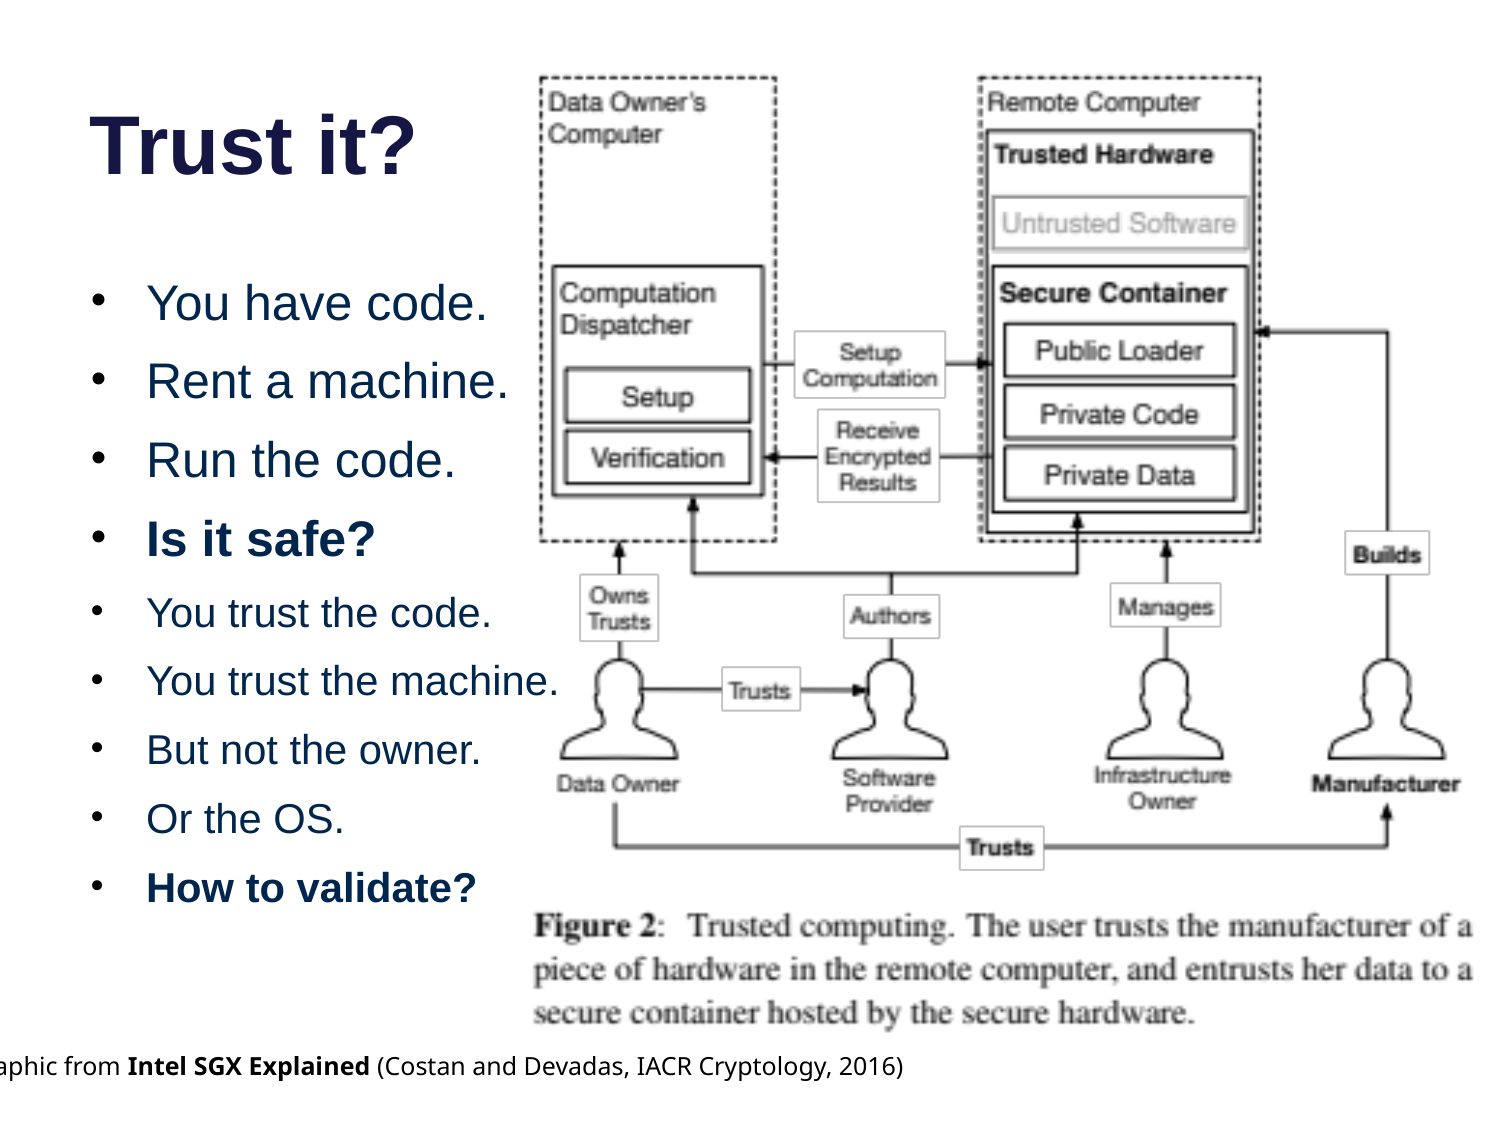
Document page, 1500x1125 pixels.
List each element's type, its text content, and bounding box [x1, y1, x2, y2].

text_box Graphic from Intel SGX Explained (Costan and Devadas, IACR Cryptology, 2016) [0, 1043, 920, 1088]
title Trust it? [75, 0, 1425, 200]
picture [524, 36, 1500, 1054]
list You have code. Rent a machine. Run the code. Is it safe? You trust the code. You trust the machine. But not the owner. Or the OS. How to validate? [75, 262, 519, 937]
